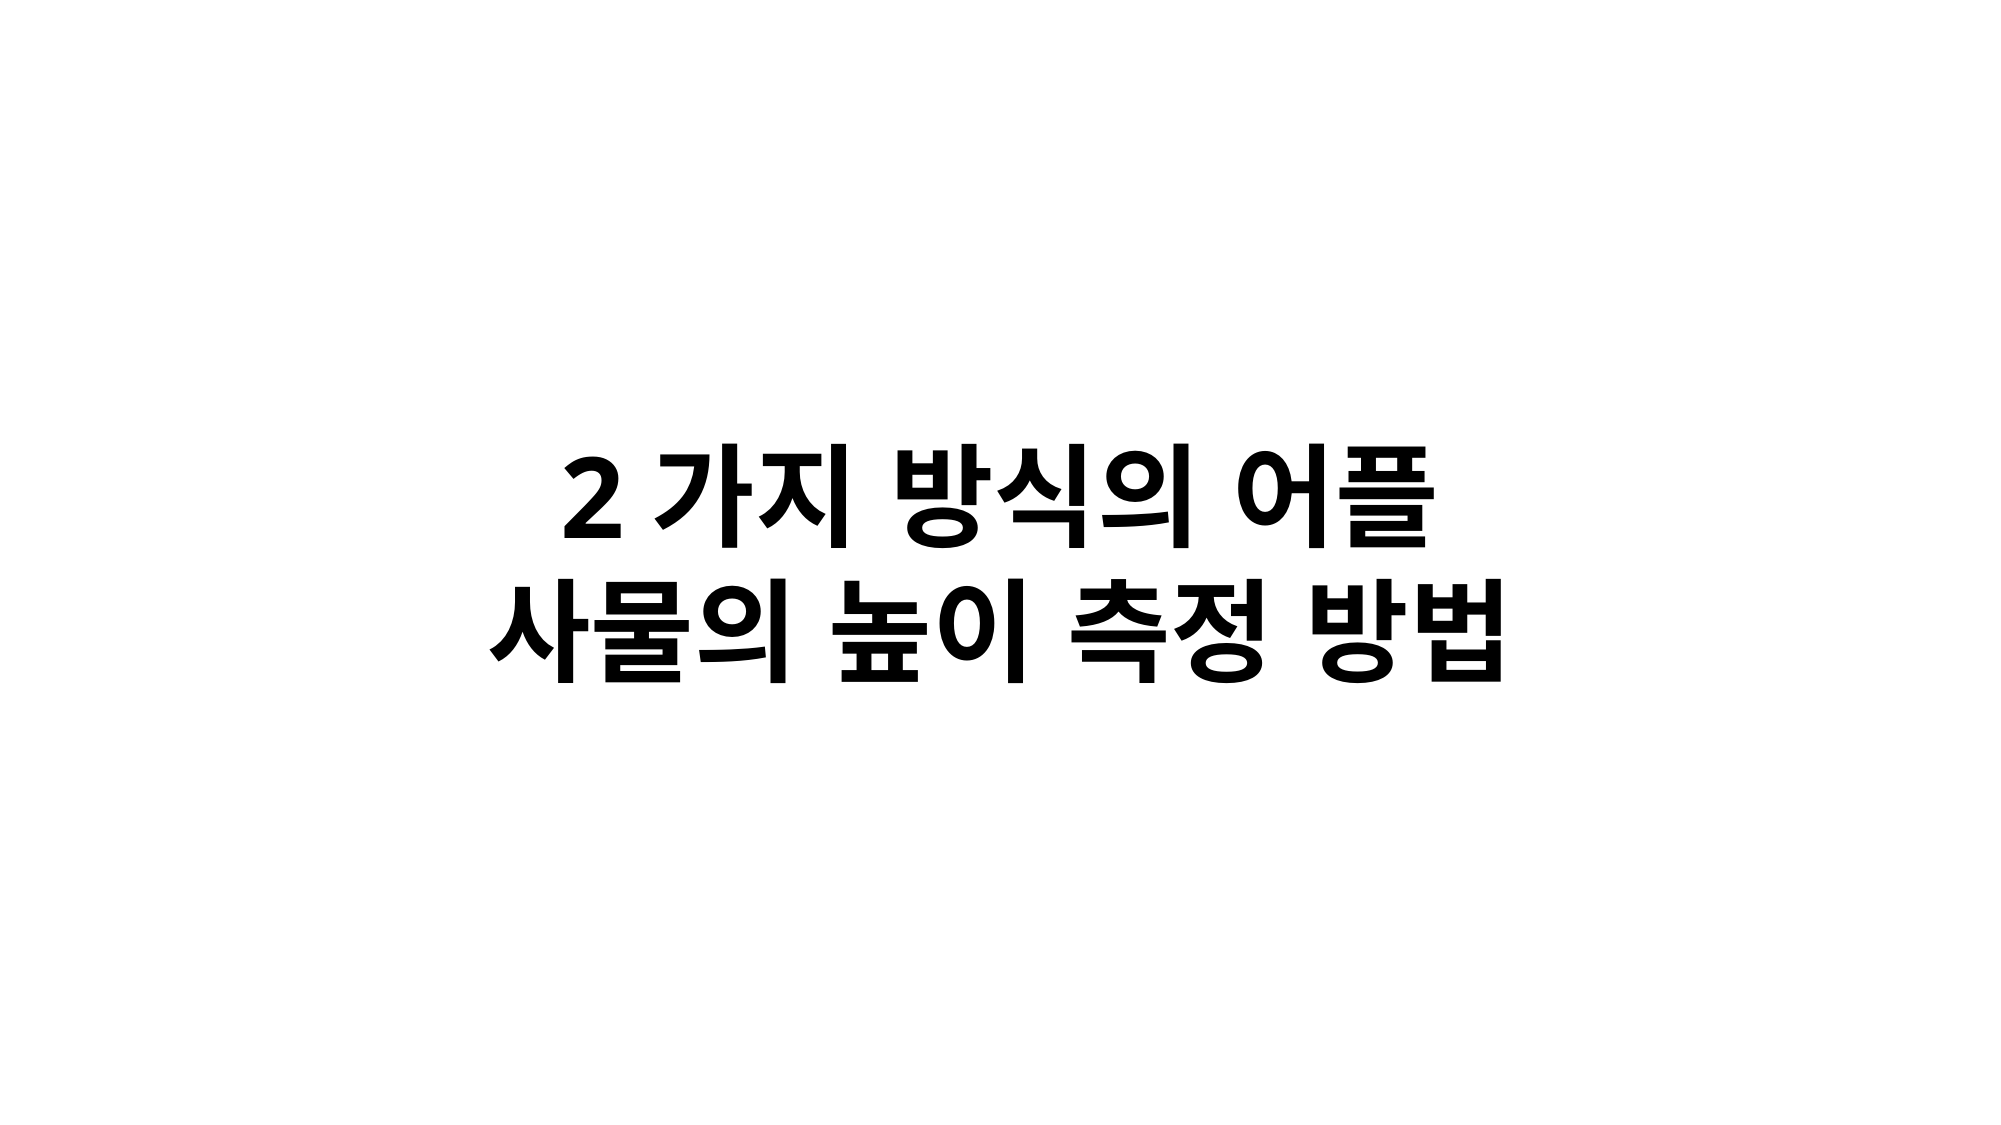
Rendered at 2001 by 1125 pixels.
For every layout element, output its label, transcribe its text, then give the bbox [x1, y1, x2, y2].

text_box 2가지 방식의 어플 사물의 높이 측정 방법 [323, 418, 1677, 704]
